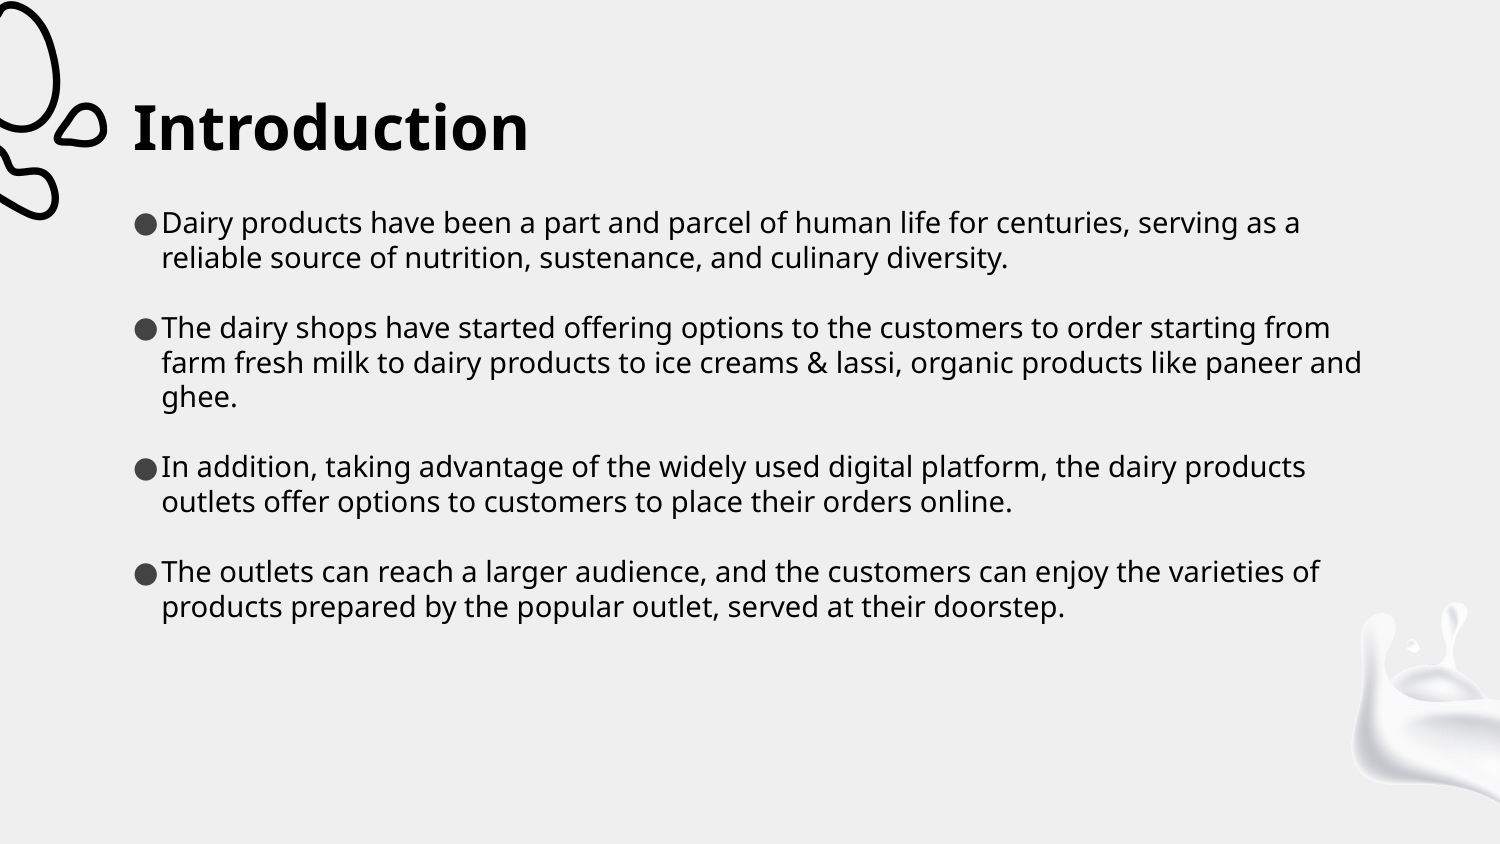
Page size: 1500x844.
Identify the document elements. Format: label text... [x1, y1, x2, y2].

title Introduction [118, 72, 1382, 167]
picture [0, 0, 119, 224]
picture [1251, 532, 1500, 844]
list Dairy products have been a part and parcel of human life for centuries, serving as a reliable source of nutrition, sustenance, and culinary diversity. The dairy shops have started offering options to the customers to order starting from farm fresh milk to dairy products to ice creams & lassi, organic products like paneer and ghee. In addition, taking advantage of the widely used digital platform, the dairy products outlets offer options to customers to place their orders online. The outlets can reach a larger audience, and the customers can enjoy the varieties of products prepared by the popular outlet, served at their doorstep. [118, 189, 1382, 658]
